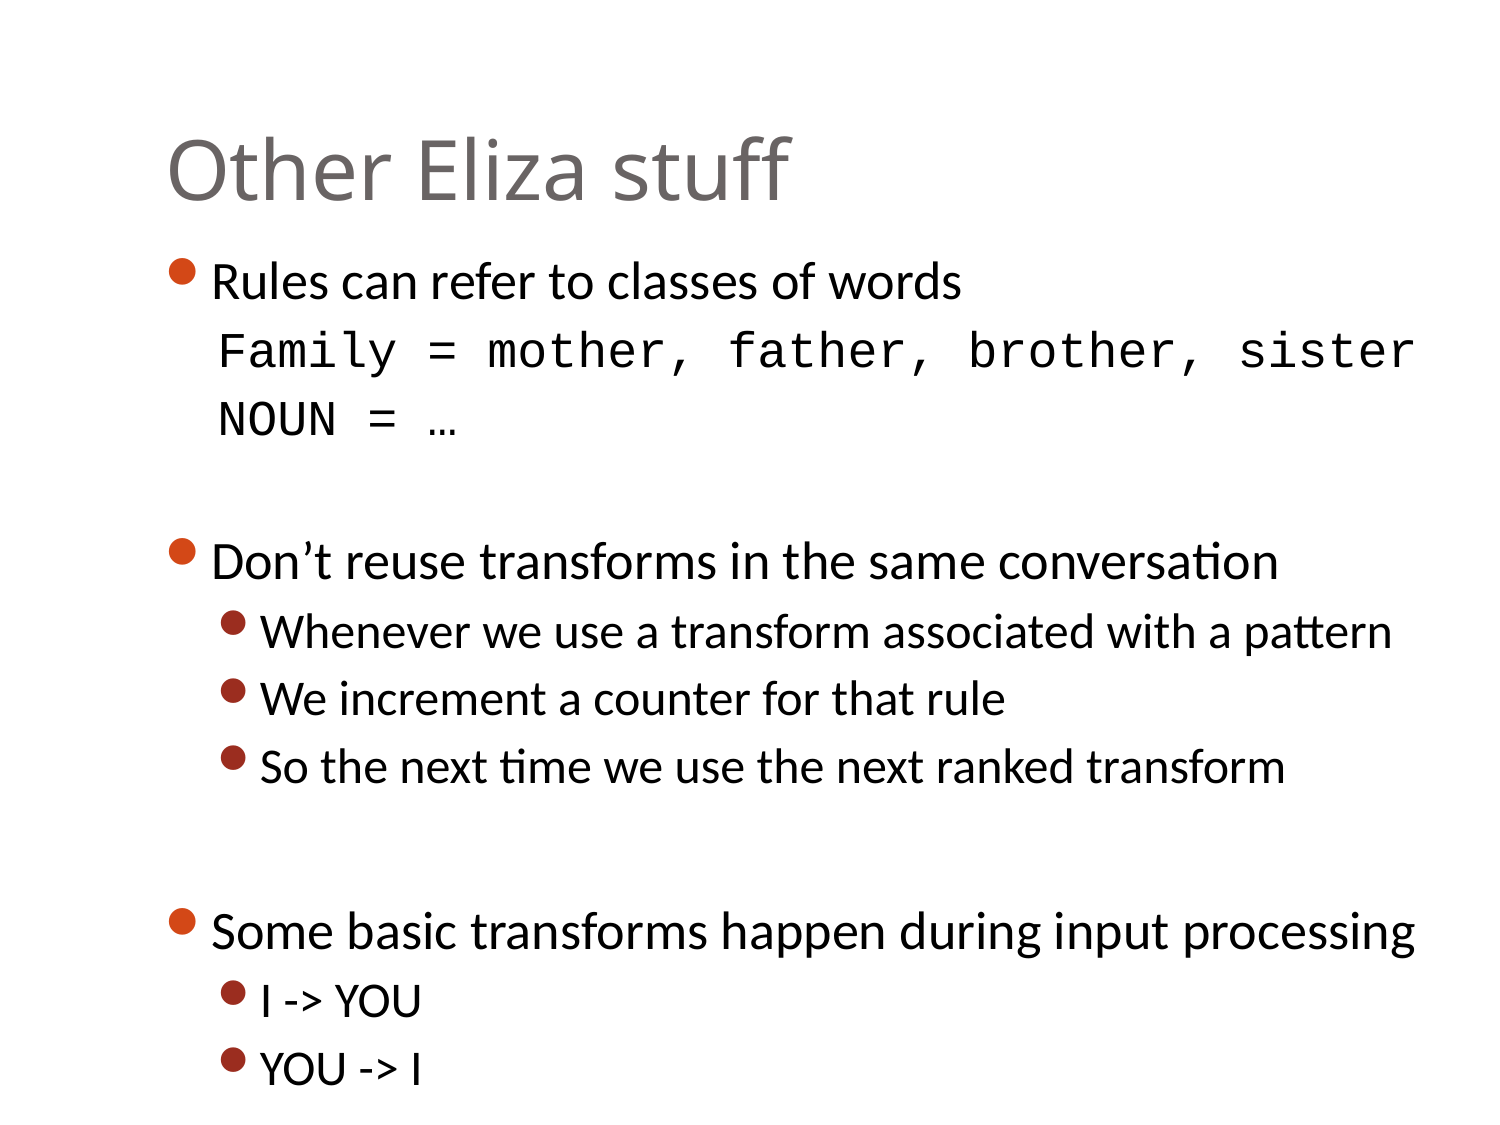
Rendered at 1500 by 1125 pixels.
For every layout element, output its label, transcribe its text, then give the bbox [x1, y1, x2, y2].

title Other Eliza stuff [149, 44, 1426, 233]
list Rules can refer to classes of words Family = mother, father, brother, sister NOUN = … Don’t reuse transforms in the same conversation Whenever we use a transform associated with a pattern We increment a counter for that rule So the next time we use the next ranked transform Some basic transforms happen during input processing I -> YOU YOU -> I [149, 237, 1476, 988]
